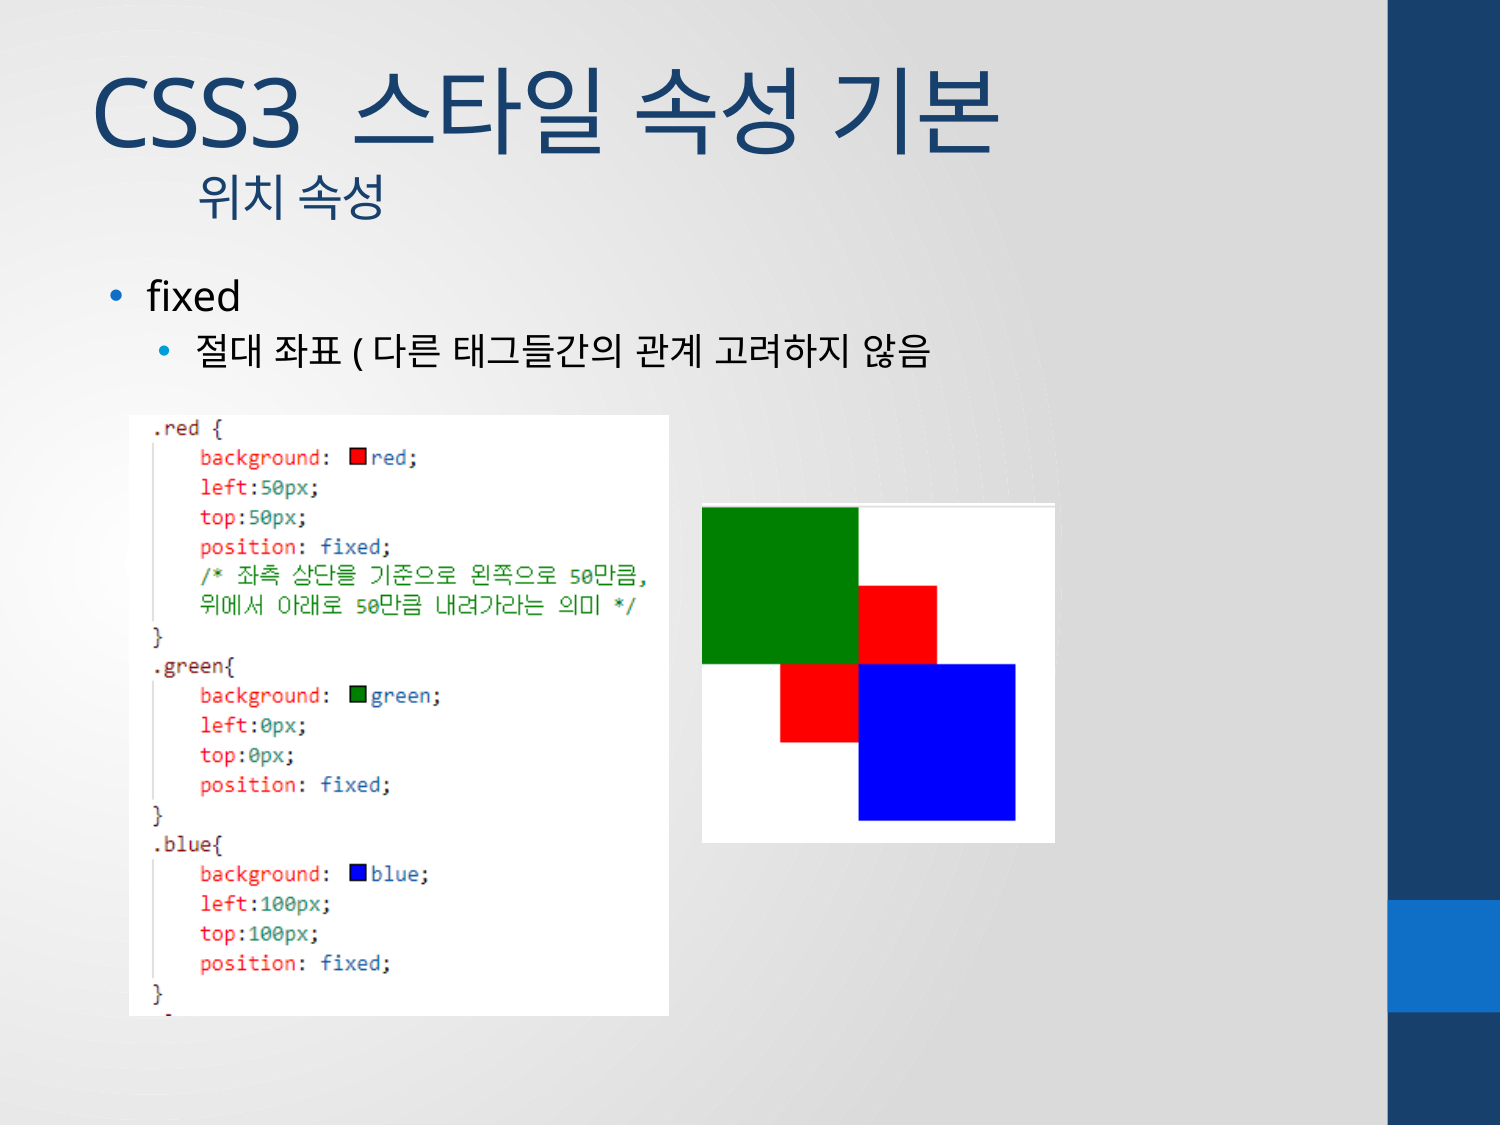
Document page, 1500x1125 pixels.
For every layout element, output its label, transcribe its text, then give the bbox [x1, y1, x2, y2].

title CSS3 스타일 속성 기본 위치 속성 [75, 45, 1325, 233]
list fixed 절대 좌표(다른 태그들간의 관계 고려하지 않음 [75, 262, 1400, 1050]
picture [128, 414, 669, 1016]
picture [702, 502, 1055, 843]
